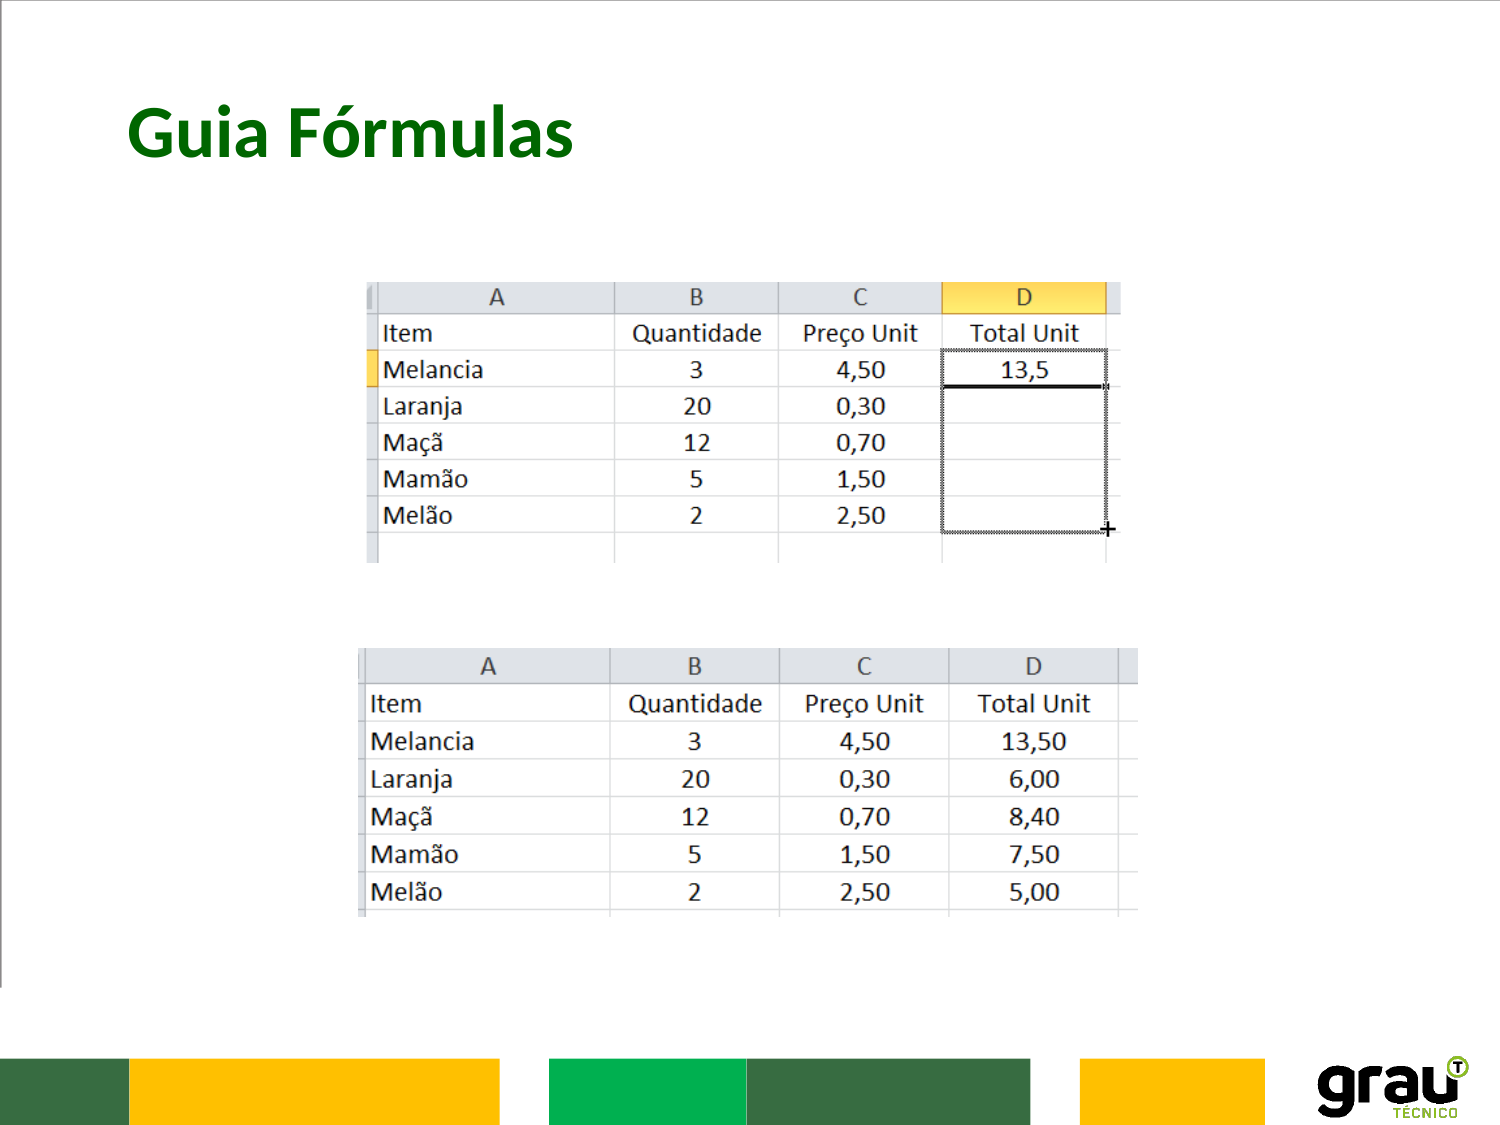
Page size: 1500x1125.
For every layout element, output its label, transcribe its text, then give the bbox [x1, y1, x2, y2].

text_box Guia Fórmulas [112, 7, 1388, 249]
picture [1316, 1055, 1470, 1121]
picture [0, 0, 1500, 987]
